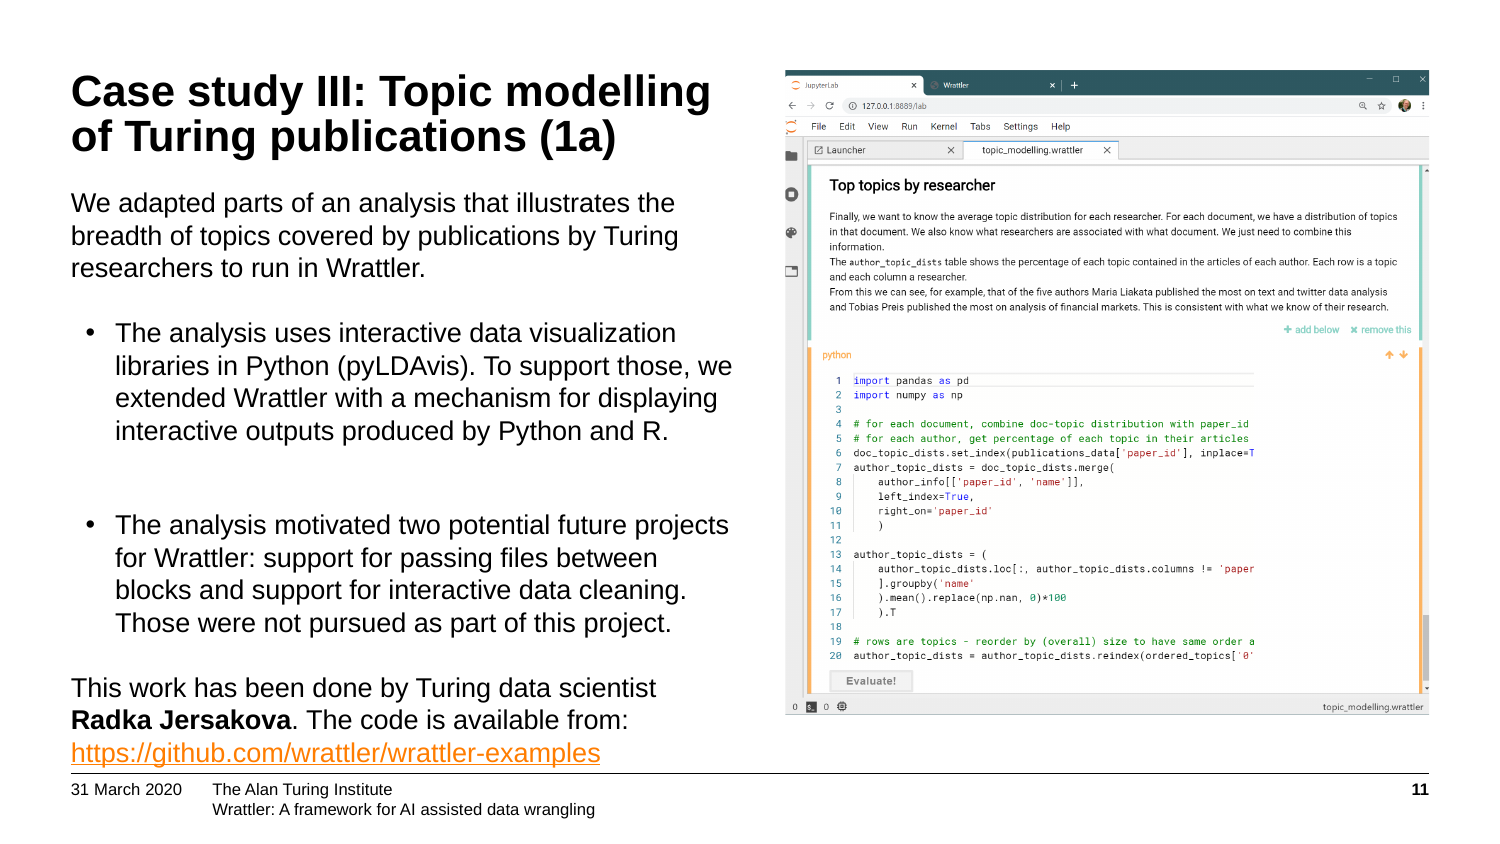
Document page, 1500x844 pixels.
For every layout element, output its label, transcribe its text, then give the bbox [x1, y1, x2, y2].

title Case study III: Topic modelling of Turing publications (1a) [70, 70, 762, 148]
picture [785, 70, 1430, 715]
slide_number 11 [1340, 774, 1430, 799]
list We adapted parts of an analysis that illustrates the breadth of topics covered by publications by Turing researchers to run in Wrattler. The analysis uses interactive data visualization libraries in Python (pyLDAvis). To support those, we extended Wrattler with a mechanism for displaying interactive outputs produced by Python and R. The analysis motivated two potential future projects for Wrattler: support for passing files between blocks and support for interactive data cleaning. Those were not pursued as part of this project. This work has been done by Turing data scientist Radka Jersakova. The code is available from: https://github.com/wrattler/wrattler-examples [70, 185, 739, 718]
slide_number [70, 774, 207, 799]
footer Wrattler: A framework for AI assisted data wrangling [212, 795, 1099, 820]
